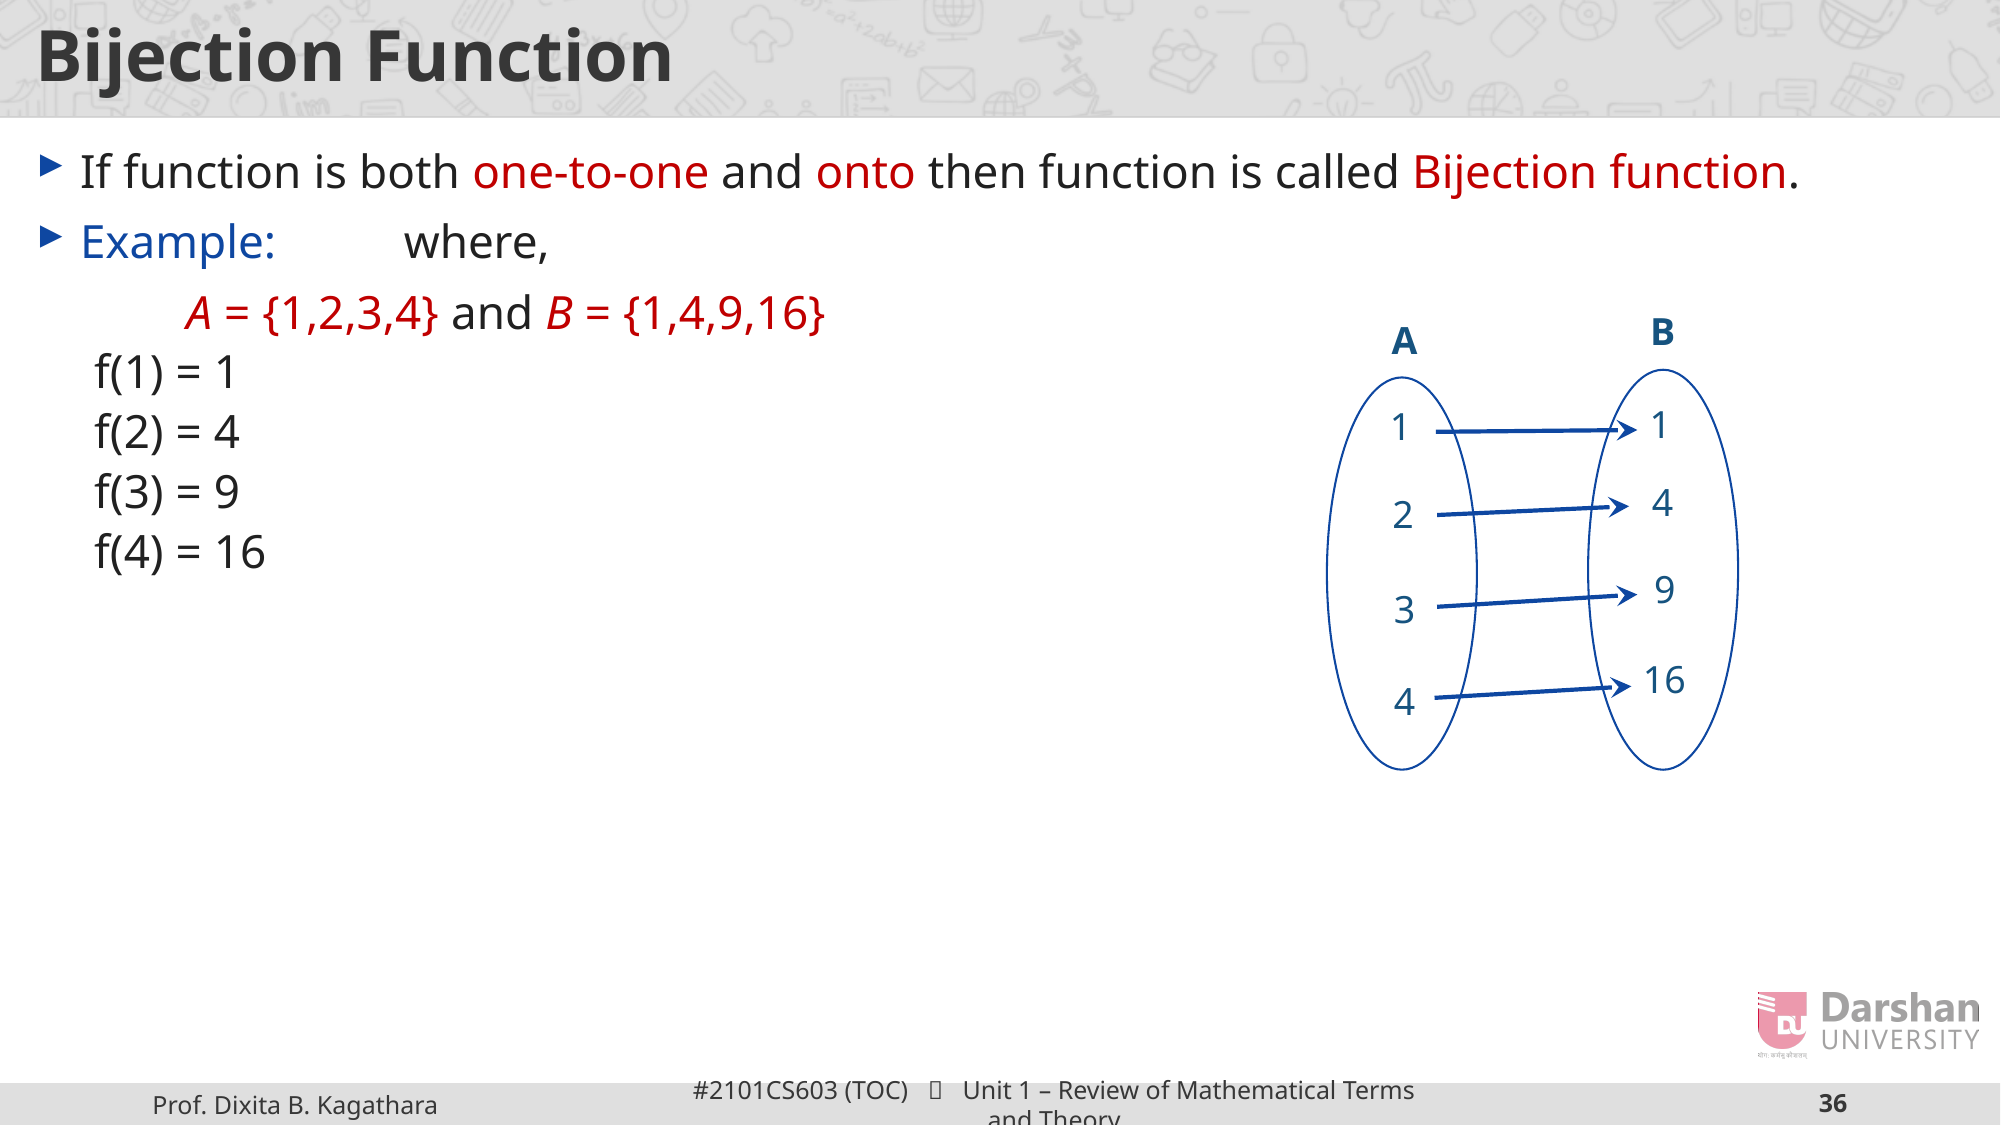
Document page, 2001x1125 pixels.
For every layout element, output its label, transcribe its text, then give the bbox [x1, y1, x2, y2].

text_box [1587, 368, 1740, 771]
text_box 16 [1625, 646, 1704, 710]
text_box 4 [1372, 669, 1437, 733]
text_box 1 [1369, 394, 1433, 458]
text_box 3 [1372, 577, 1437, 641]
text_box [1437, 506, 1630, 516]
text_box 25 [1758, 992, 1979, 1059]
text_box 4 [1630, 469, 1695, 533]
text_box 1 [1628, 391, 1692, 456]
title Bijection Function [0, 0, 2000, 117]
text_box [1434, 686, 1632, 698]
text_box B [1630, 298, 1695, 363]
text_box 9 [1633, 556, 1697, 620]
text_box [1325, 376, 1478, 771]
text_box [1437, 594, 1638, 607]
text_box A [1372, 308, 1437, 372]
text_box 2 [1371, 481, 1435, 546]
